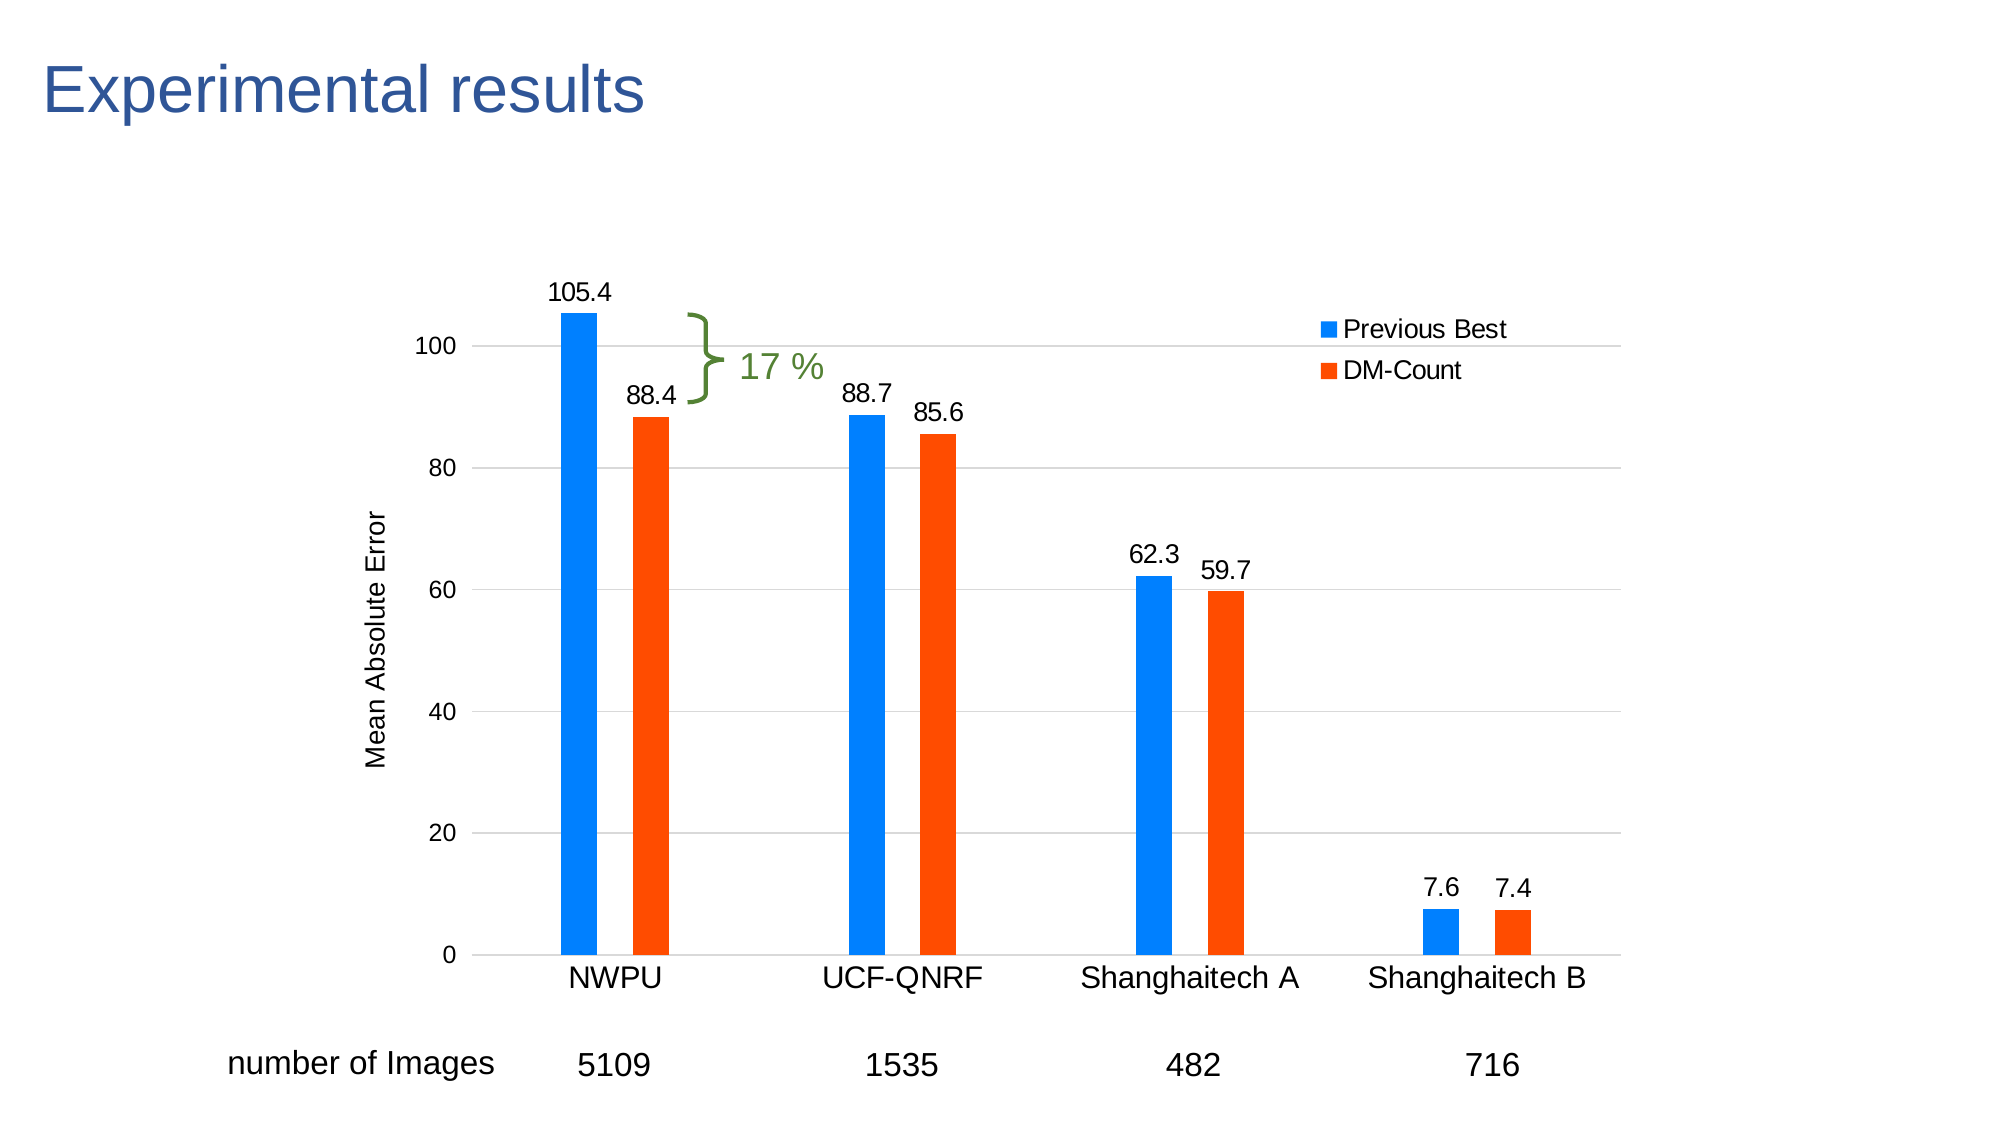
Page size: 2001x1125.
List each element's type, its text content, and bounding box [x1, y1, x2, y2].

text_box 716 [1449, 1040, 1584, 1088]
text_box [687, 314, 851, 403]
text_box 1535 [849, 1040, 984, 1088]
text_box 5109 [562, 1040, 677, 1088]
title Experimental results [27, 22, 1968, 159]
text_box 482 [1150, 1040, 1285, 1088]
chart [351, 271, 1644, 1016]
text_box number of Images [212, 1038, 539, 1086]
